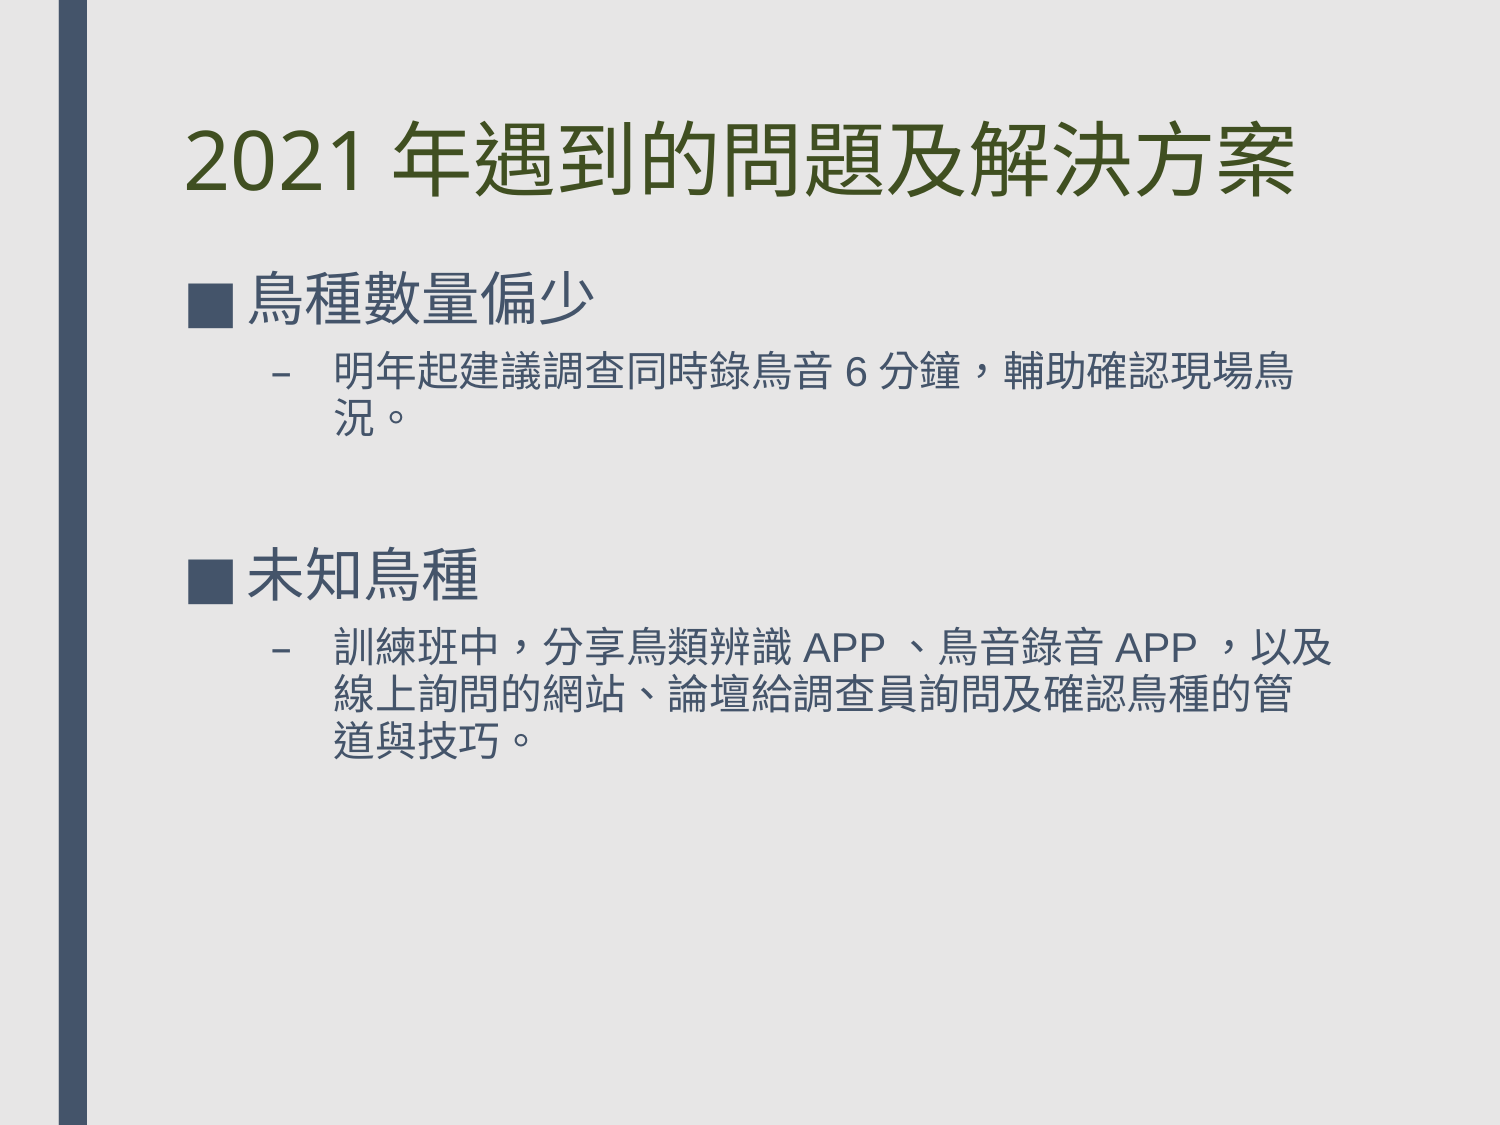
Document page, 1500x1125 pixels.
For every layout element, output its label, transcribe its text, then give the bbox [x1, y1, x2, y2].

title 2021年遇到的問題及解決方案 [168, 112, 1351, 237]
list 鳥種數量偏少 明年起建議調查同時錄鳥音6分鐘，輔助確認現場鳥況。 未知鳥種 訓練班中，分享鳥類辨識APP、鳥音錄音APP，以及線上詢問的網站、論壇給調查員詢問及確認鳥種的管道與技巧。 [168, 260, 1351, 963]
